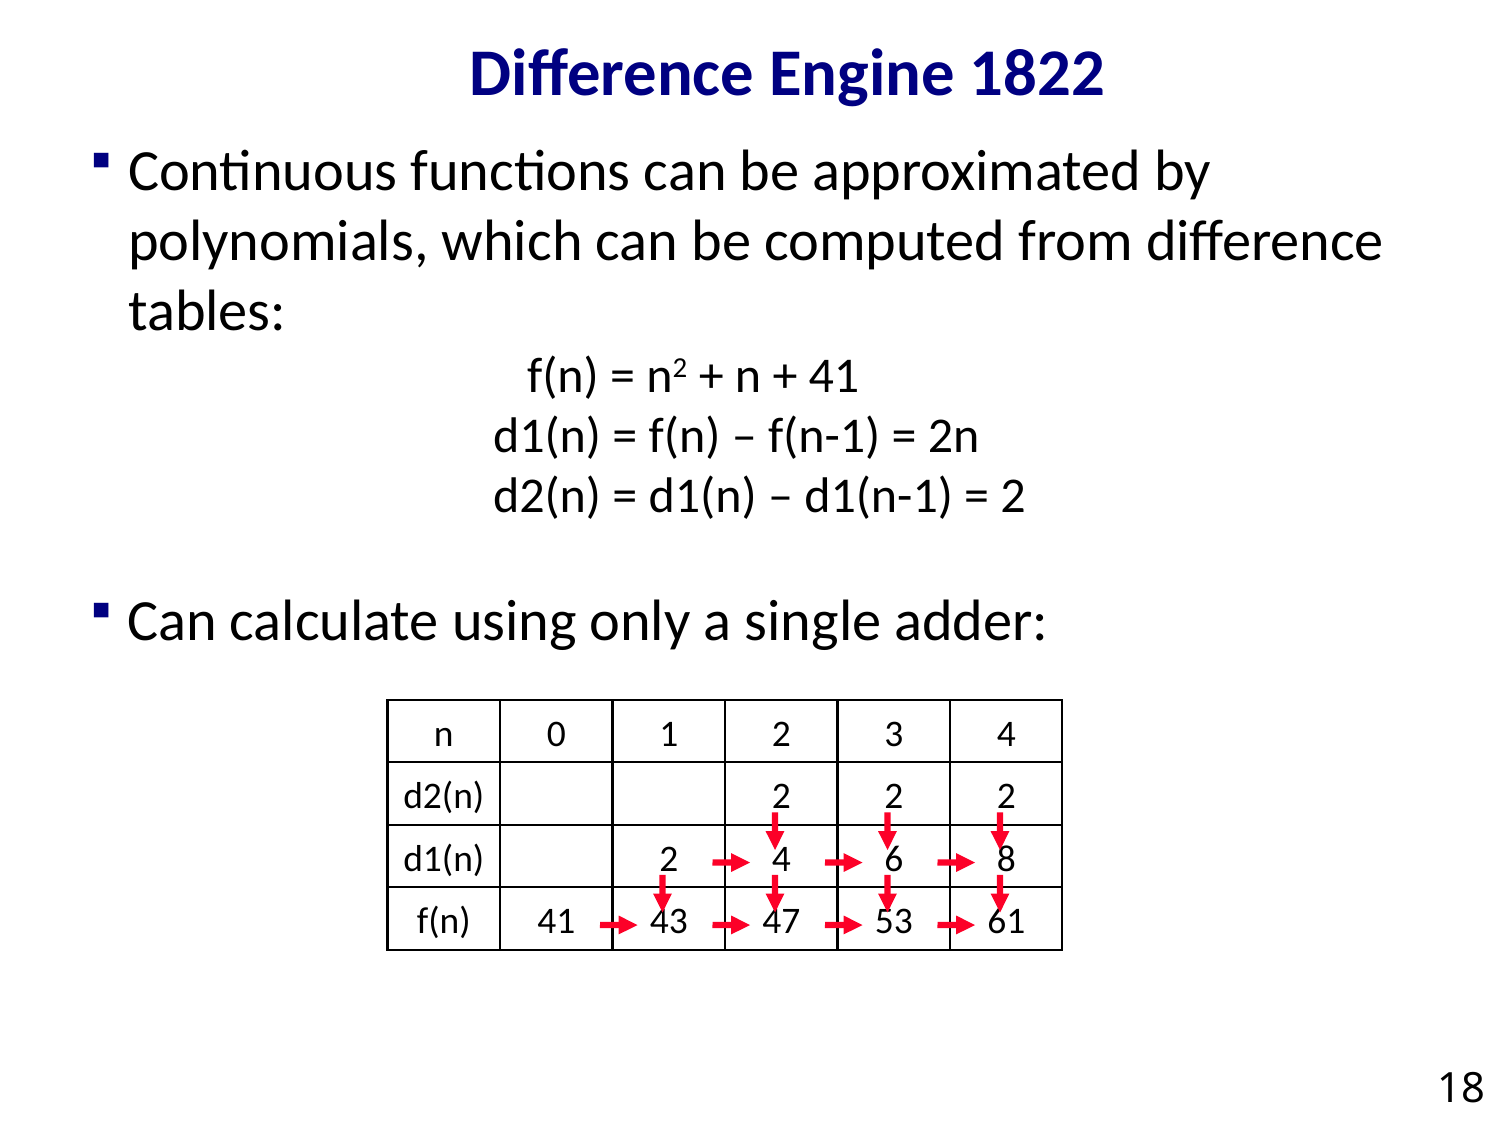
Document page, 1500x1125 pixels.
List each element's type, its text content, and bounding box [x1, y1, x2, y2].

title Difference Engine 1822 [199, 12, 1376, 124]
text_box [599, 874, 711, 951]
slide_number 18 [1362, 1085, 1500, 1125]
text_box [824, 874, 936, 951]
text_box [712, 812, 822, 873]
list Continuous functions can be approximated by polynomials, which can be computed from difference tables: f(n) = n2 + n + 41 d1(n) = f(n) – f(n-1) = 2n d2(n) = d1(n) – d1(n-1) = 2 Can calculate using only a single adder: [74, 124, 1438, 663]
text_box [937, 874, 1063, 951]
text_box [937, 812, 1063, 874]
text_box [387, 699, 1063, 951]
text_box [824, 812, 935, 873]
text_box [712, 874, 823, 951]
